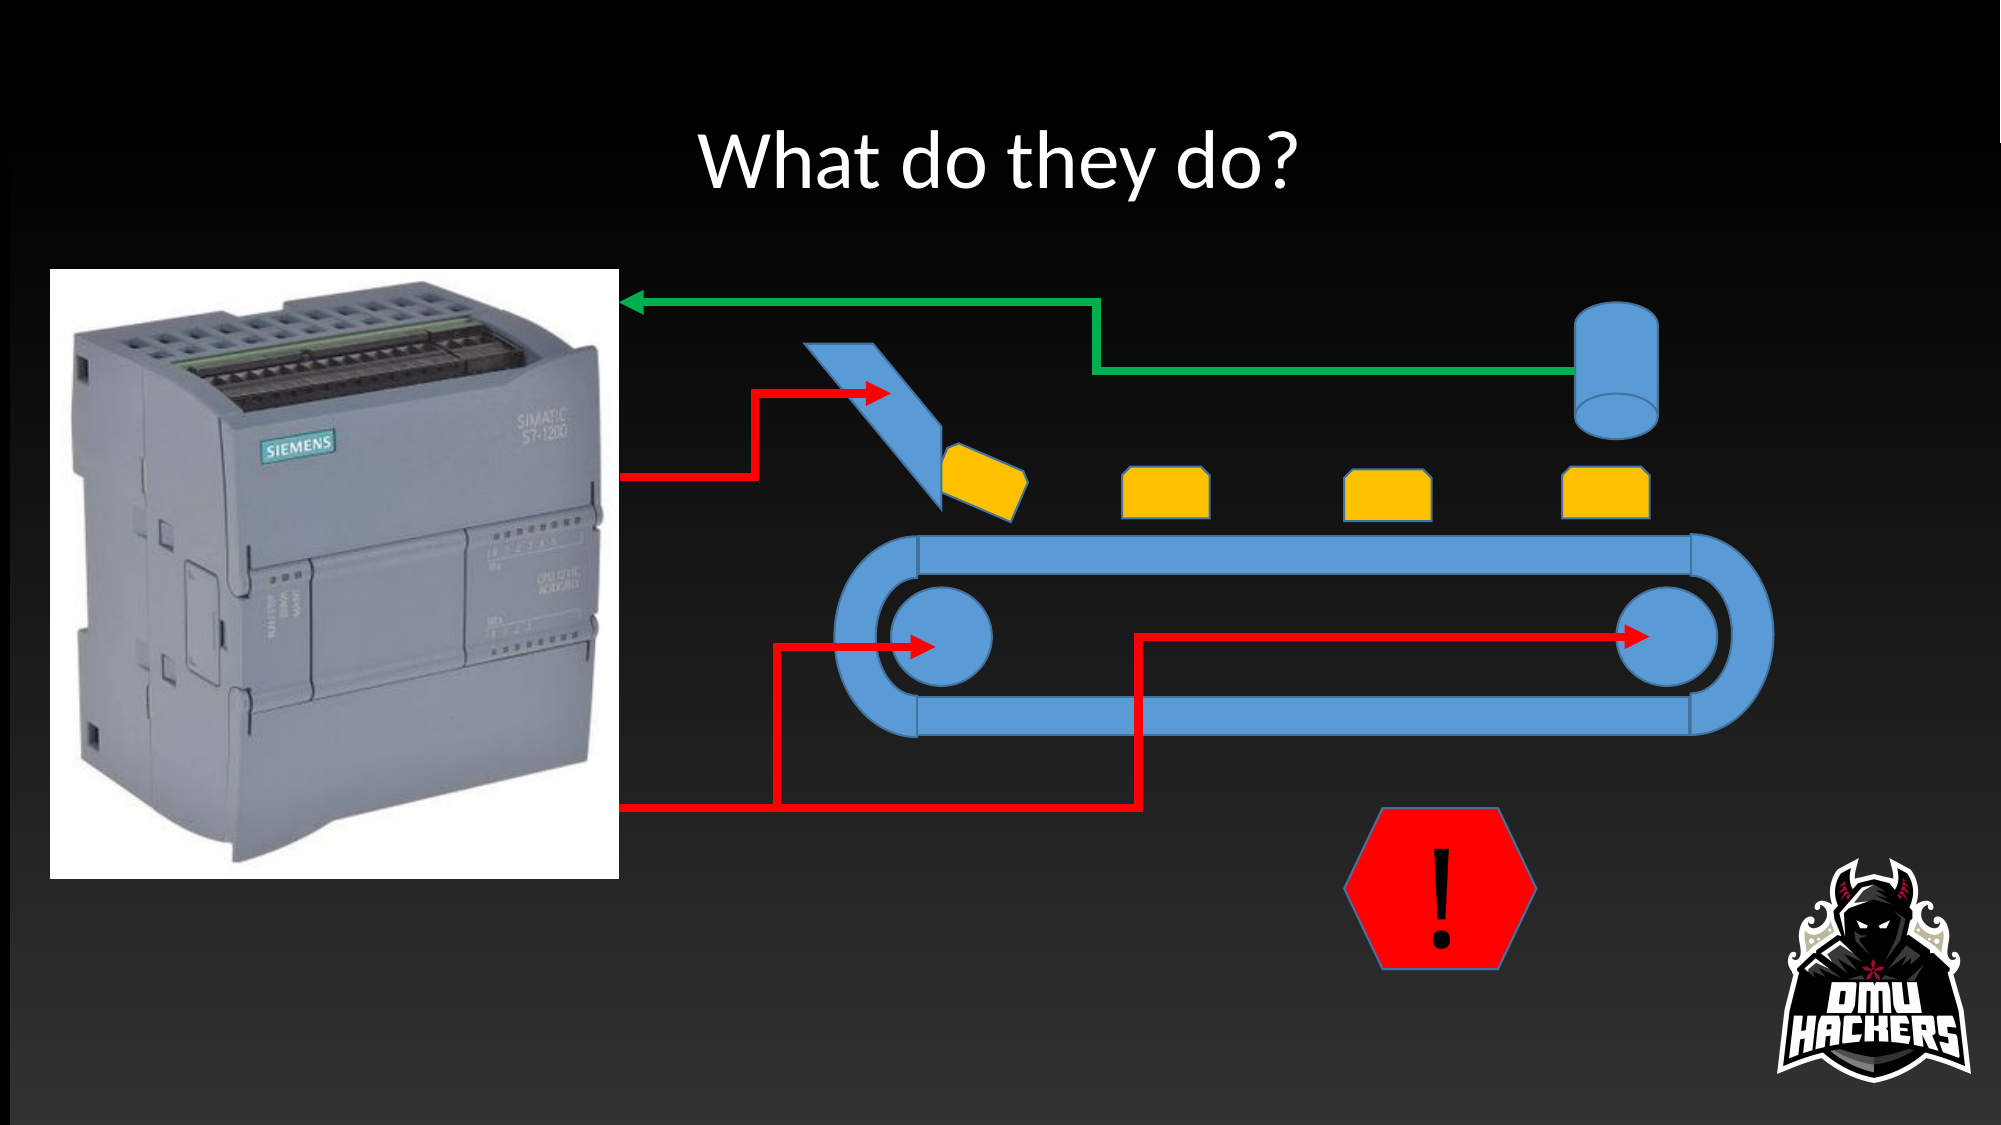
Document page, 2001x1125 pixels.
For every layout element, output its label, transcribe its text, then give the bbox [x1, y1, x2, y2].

text_box [833, 535, 919, 636]
text_box [1615, 586, 1719, 687]
text_box [8, 143, 2000, 1125]
text_box [825, 371, 943, 513]
text_box [890, 586, 993, 636]
text_box [1343, 809, 1408, 971]
text_box [1573, 301, 1659, 441]
text_box [1561, 465, 1651, 520]
text_box [1121, 465, 1211, 520]
text_box [943, 442, 1029, 524]
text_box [618, 302, 1575, 371]
text_box [918, 535, 1692, 575]
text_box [618, 646, 627, 809]
text_box [1514, 839, 1538, 938]
picture [1777, 858, 1971, 1083]
text_box [1689, 533, 1775, 737]
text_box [619, 393, 891, 477]
text_box [1650, 696, 1690, 736]
text_box ! [1408, 809, 1514, 983]
text_box What do they do? [50, 97, 1950, 213]
text_box [1343, 468, 1433, 523]
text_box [627, 636, 1650, 809]
picture [49, 269, 619, 879]
